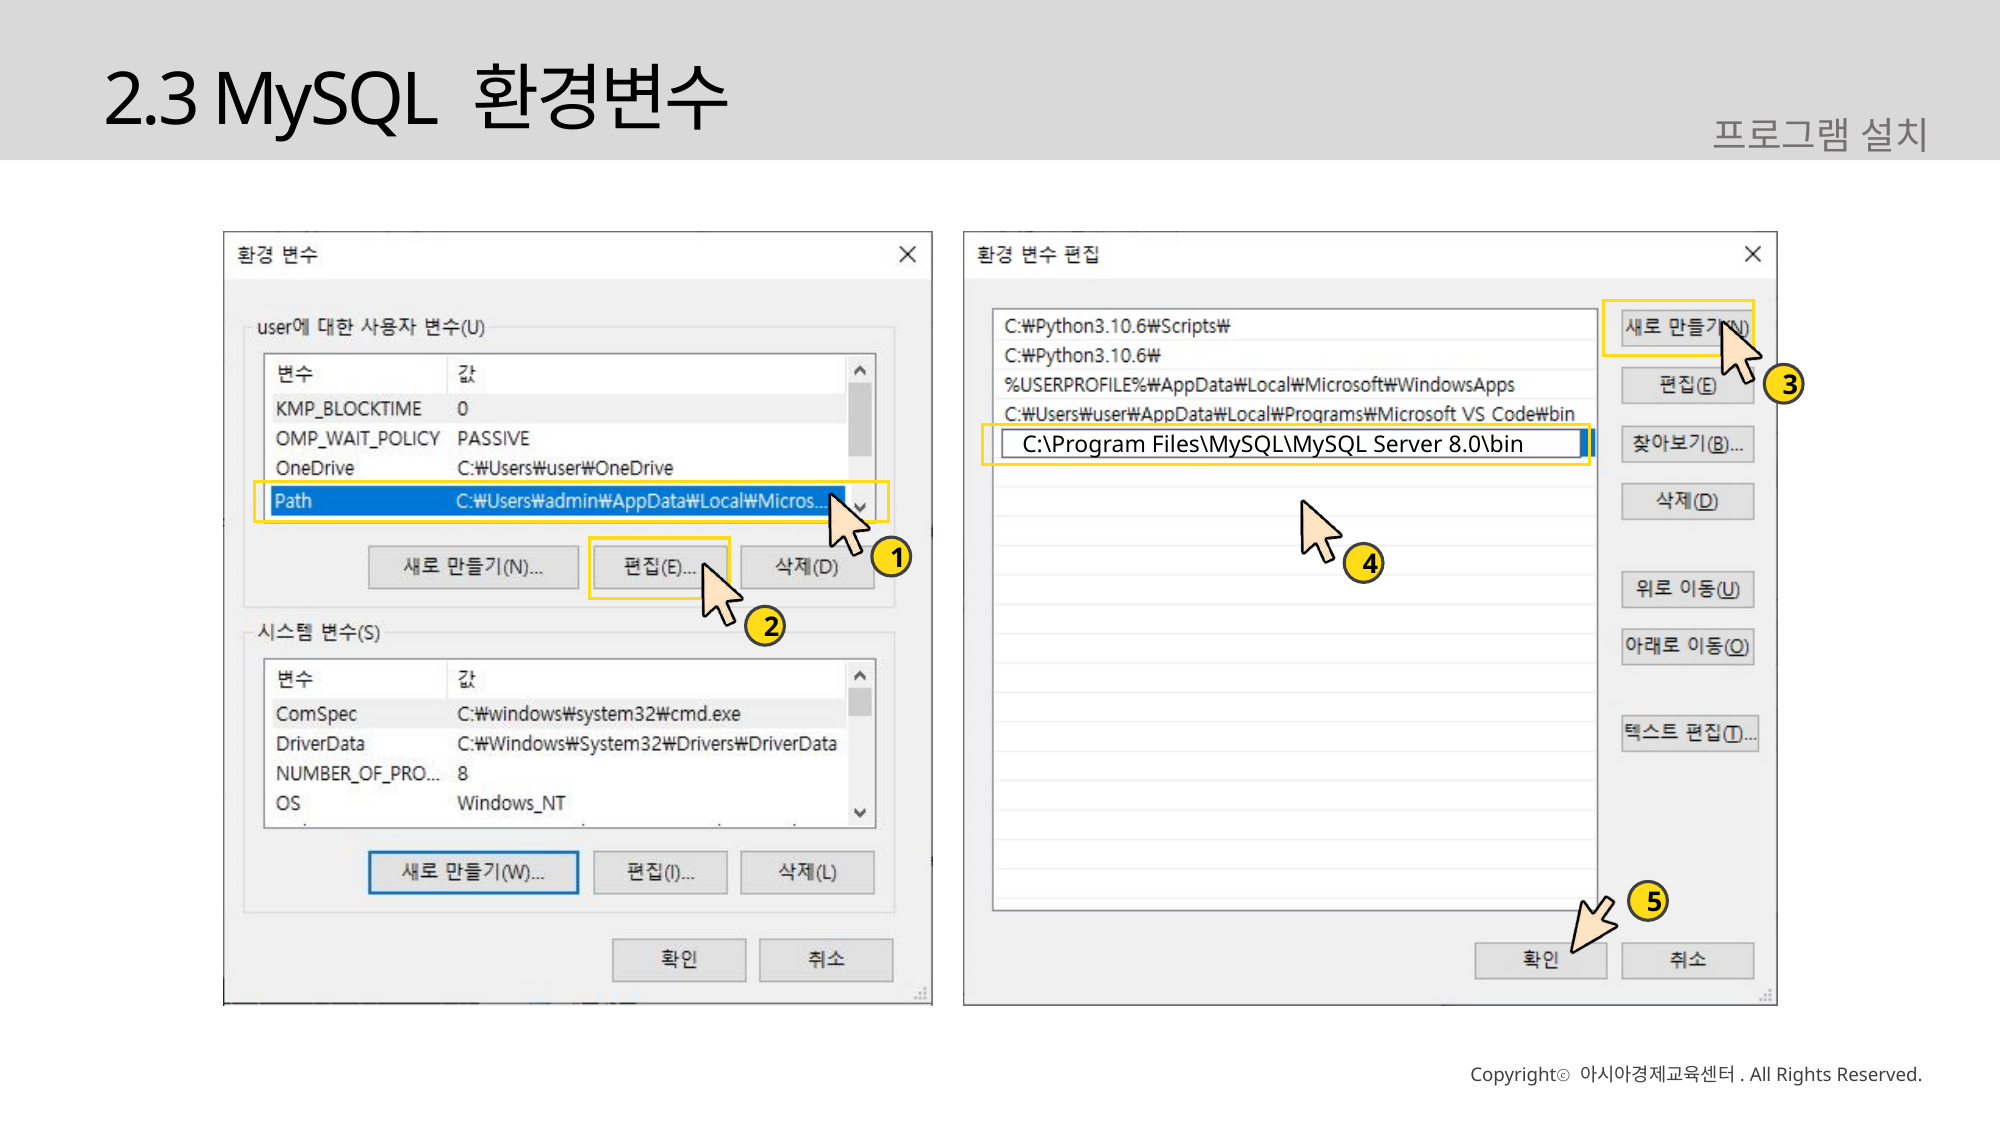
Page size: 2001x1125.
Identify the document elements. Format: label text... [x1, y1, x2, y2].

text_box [799, 470, 911, 576]
text_box Copyrightⓒ 아시아경제교육센터. All Rights Reserved. [1455, 1055, 1938, 1093]
picture [963, 231, 1778, 1006]
text_box 프로그램 설치 [1697, 59, 1945, 165]
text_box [1539, 881, 1668, 972]
text_box [0, 0, 2000, 161]
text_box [1692, 297, 1804, 404]
title 2.3 MySQL 환경변수 [88, 26, 1041, 148]
picture [223, 231, 933, 1006]
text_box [673, 539, 785, 646]
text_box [1272, 477, 1383, 583]
